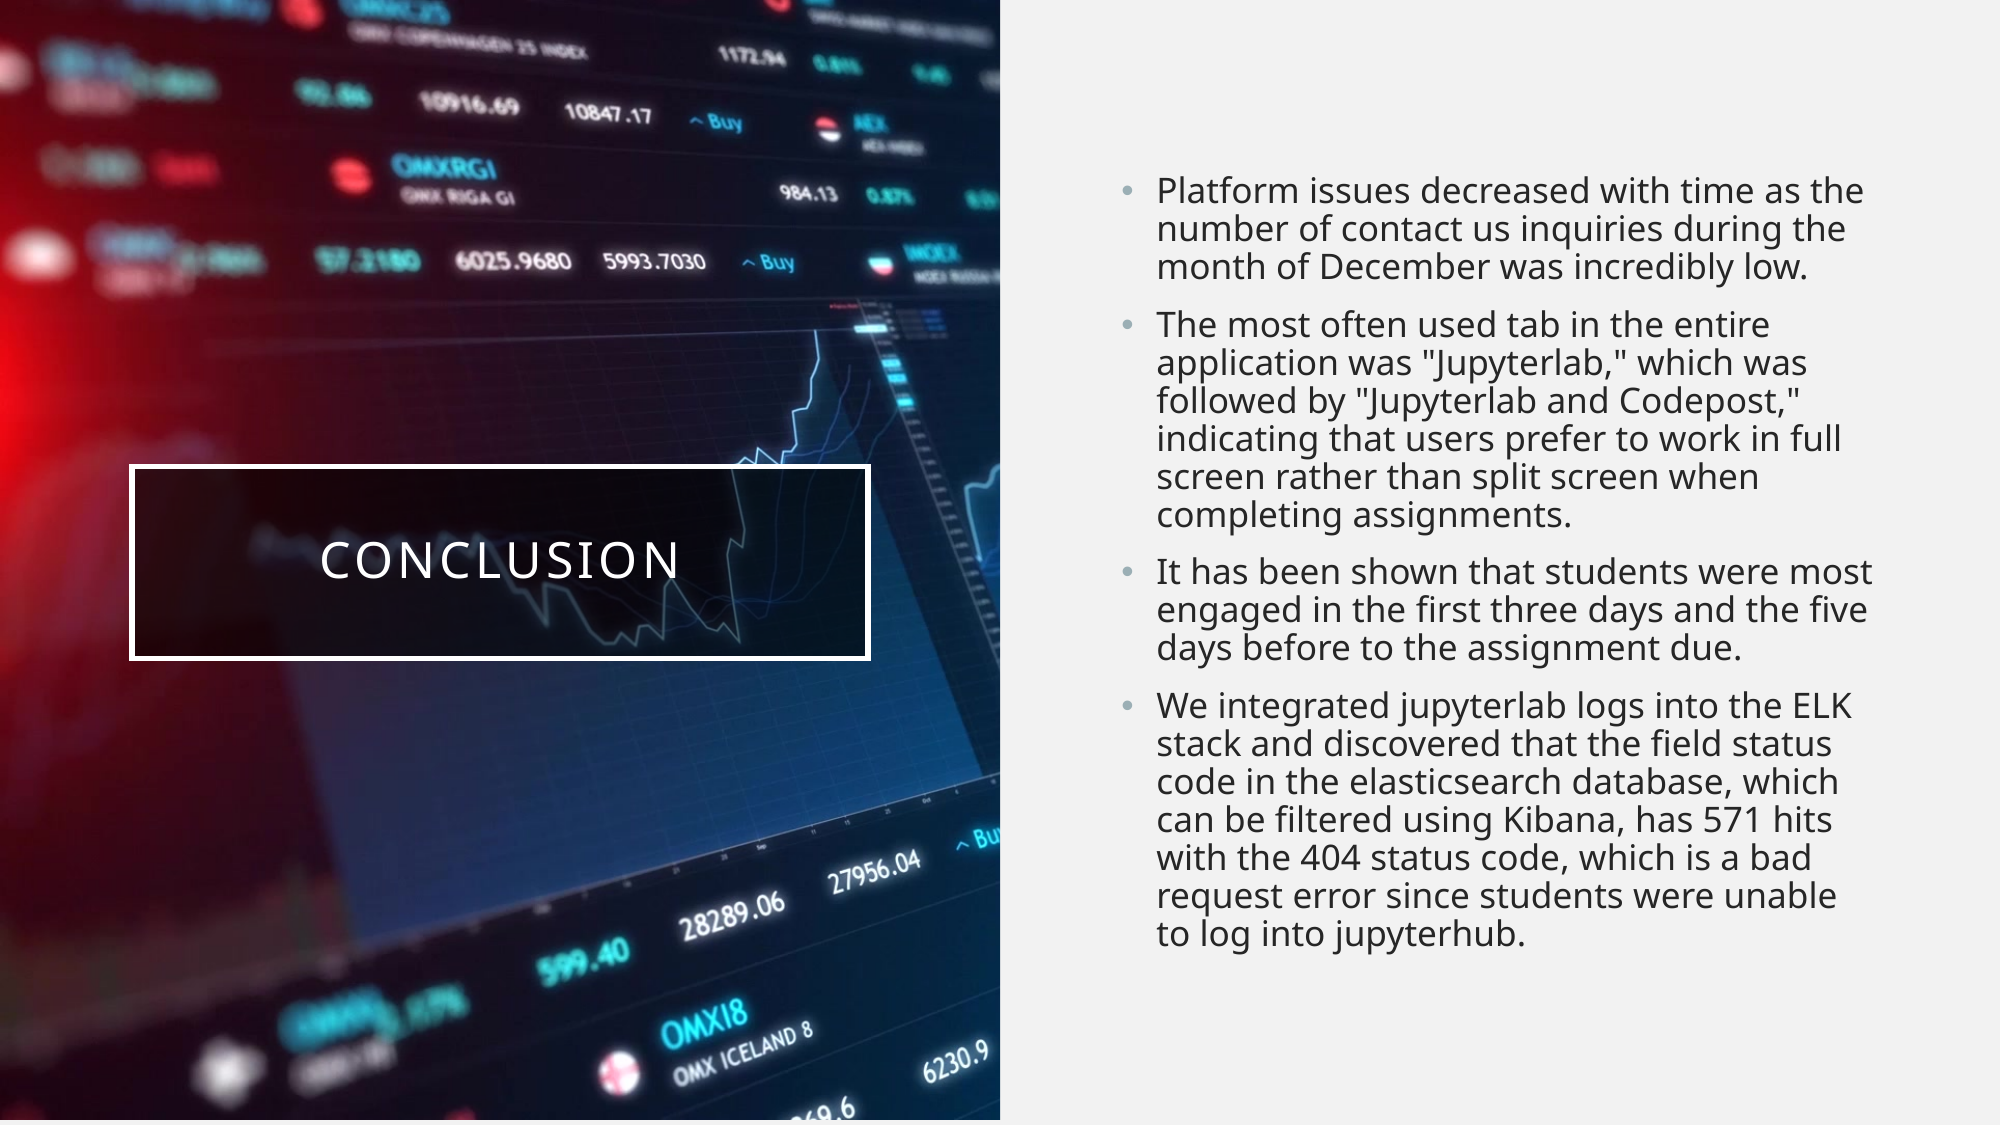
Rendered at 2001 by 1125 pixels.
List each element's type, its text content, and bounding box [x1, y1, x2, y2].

picture [0, 0, 1001, 1125]
picture [974, 830, 986, 848]
list Platform issues decreased with time as the number of contact us inquiries during the month of December was incredibly low. The most often used tab in the entire application was "Jupyterlab," which was followed by "Jupyterlab and Codepost," indicating that users prefer to work in full screen rather than split screen when completing assignments. It has been shown that students were most engaged in the first three days and the five days before to the assignment due. We integrated jupyterlab logs into the ELK stack and discovered that the field status code in the elasticsearch database, which can be filtered using Kibana, has 571 hits with the 404 status code, which is a bad request error since students were unable to log into jupyterhub. [1106, 160, 1895, 968]
